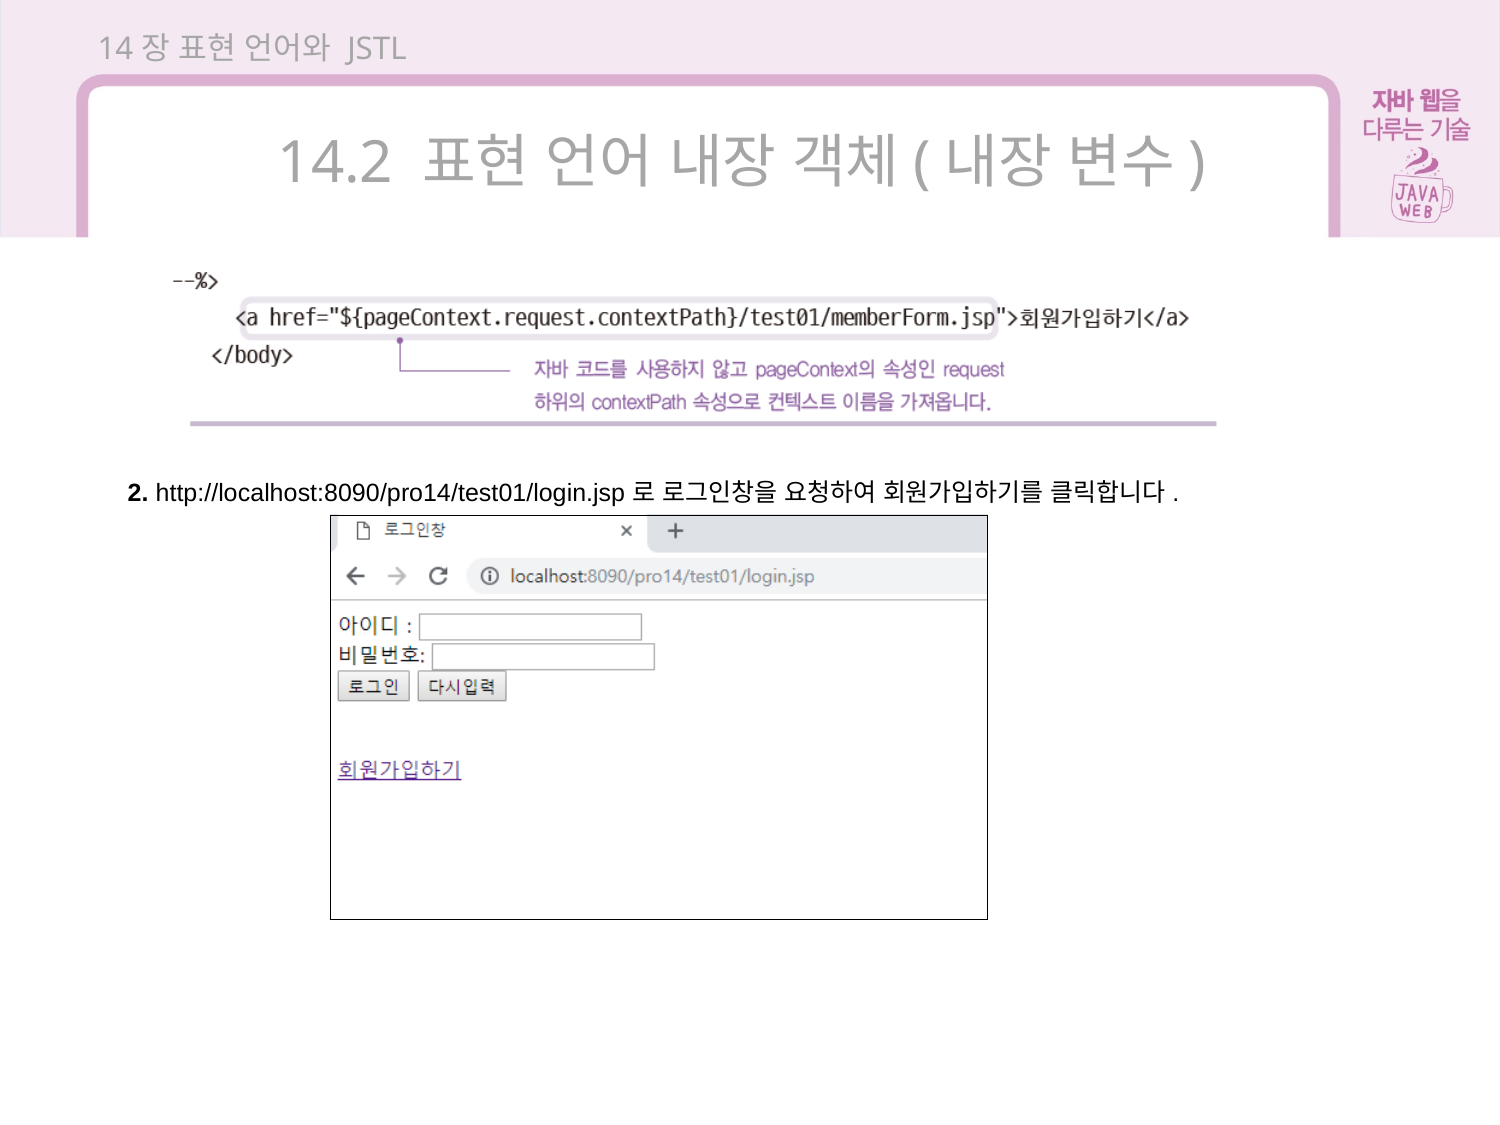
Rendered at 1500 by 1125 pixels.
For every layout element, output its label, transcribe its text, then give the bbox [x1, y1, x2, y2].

picture [0, 0, 1500, 1125]
text_box 14장 표현 언어와 JSTL [82, 0, 1133, 74]
text_box 14.2 표현 언어 내장 객체(내장 변수) [217, 117, 1268, 202]
text_box 2. http://localhost:8090/pro14/test01/login.jsp로 로그인창을 요청하여 회원가입하기를 클릭합니다. [112, 469, 1372, 515]
